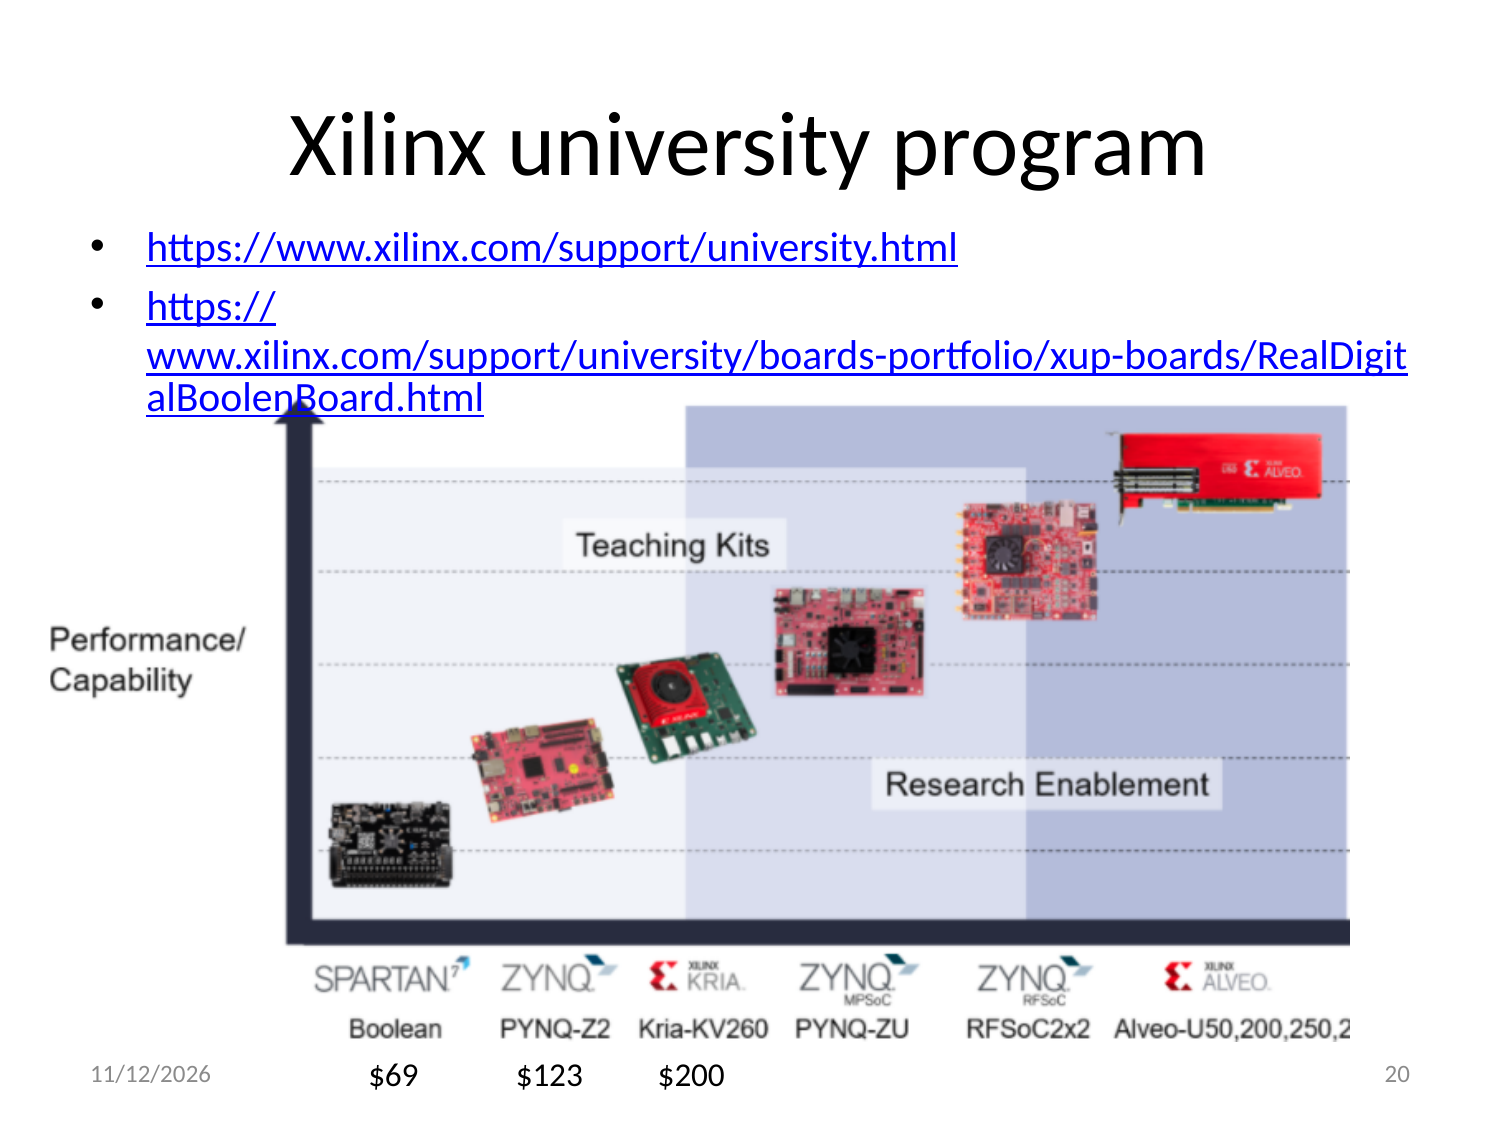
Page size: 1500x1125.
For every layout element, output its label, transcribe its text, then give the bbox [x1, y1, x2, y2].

list https://www.xilinx.com/support/university.html https://www.xilinx.com/support/university/boards-portfolio/xup-boards/RealDigitalBoolenBoard.html [75, 212, 1425, 1013]
slide_number 20 [1074, 1042, 1425, 1103]
text_box $69 $123 $200 [425, 1050, 741, 1101]
picture [49, 388, 1351, 1042]
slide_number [75, 1050, 425, 1103]
title Xilinx university program [75, 45, 1425, 212]
